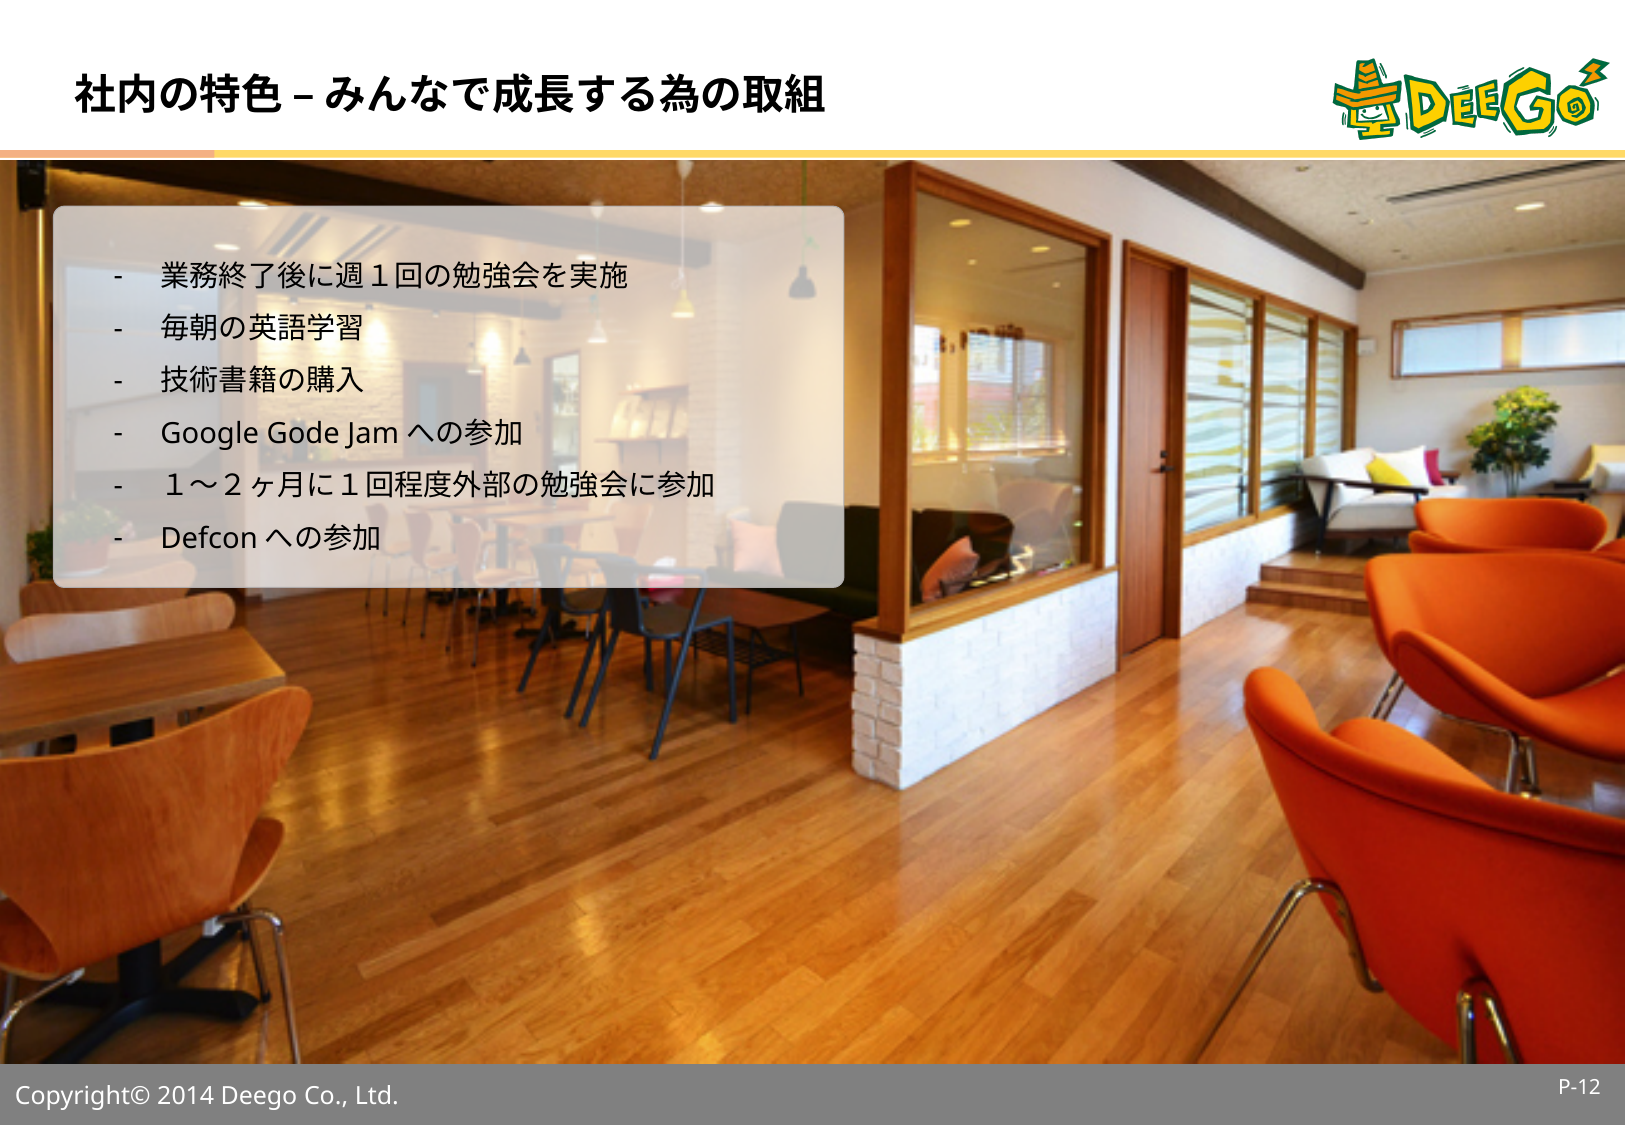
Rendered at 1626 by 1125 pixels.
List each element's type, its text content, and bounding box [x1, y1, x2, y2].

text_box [53, 206, 844, 588]
picture [0, 160, 1625, 1064]
slide_number P-11 [1389, 1064, 1616, 1118]
picture [1330, 44, 1614, 140]
title 社内の特色 – みんなで成長する為の取組 [59, 51, 1354, 126]
